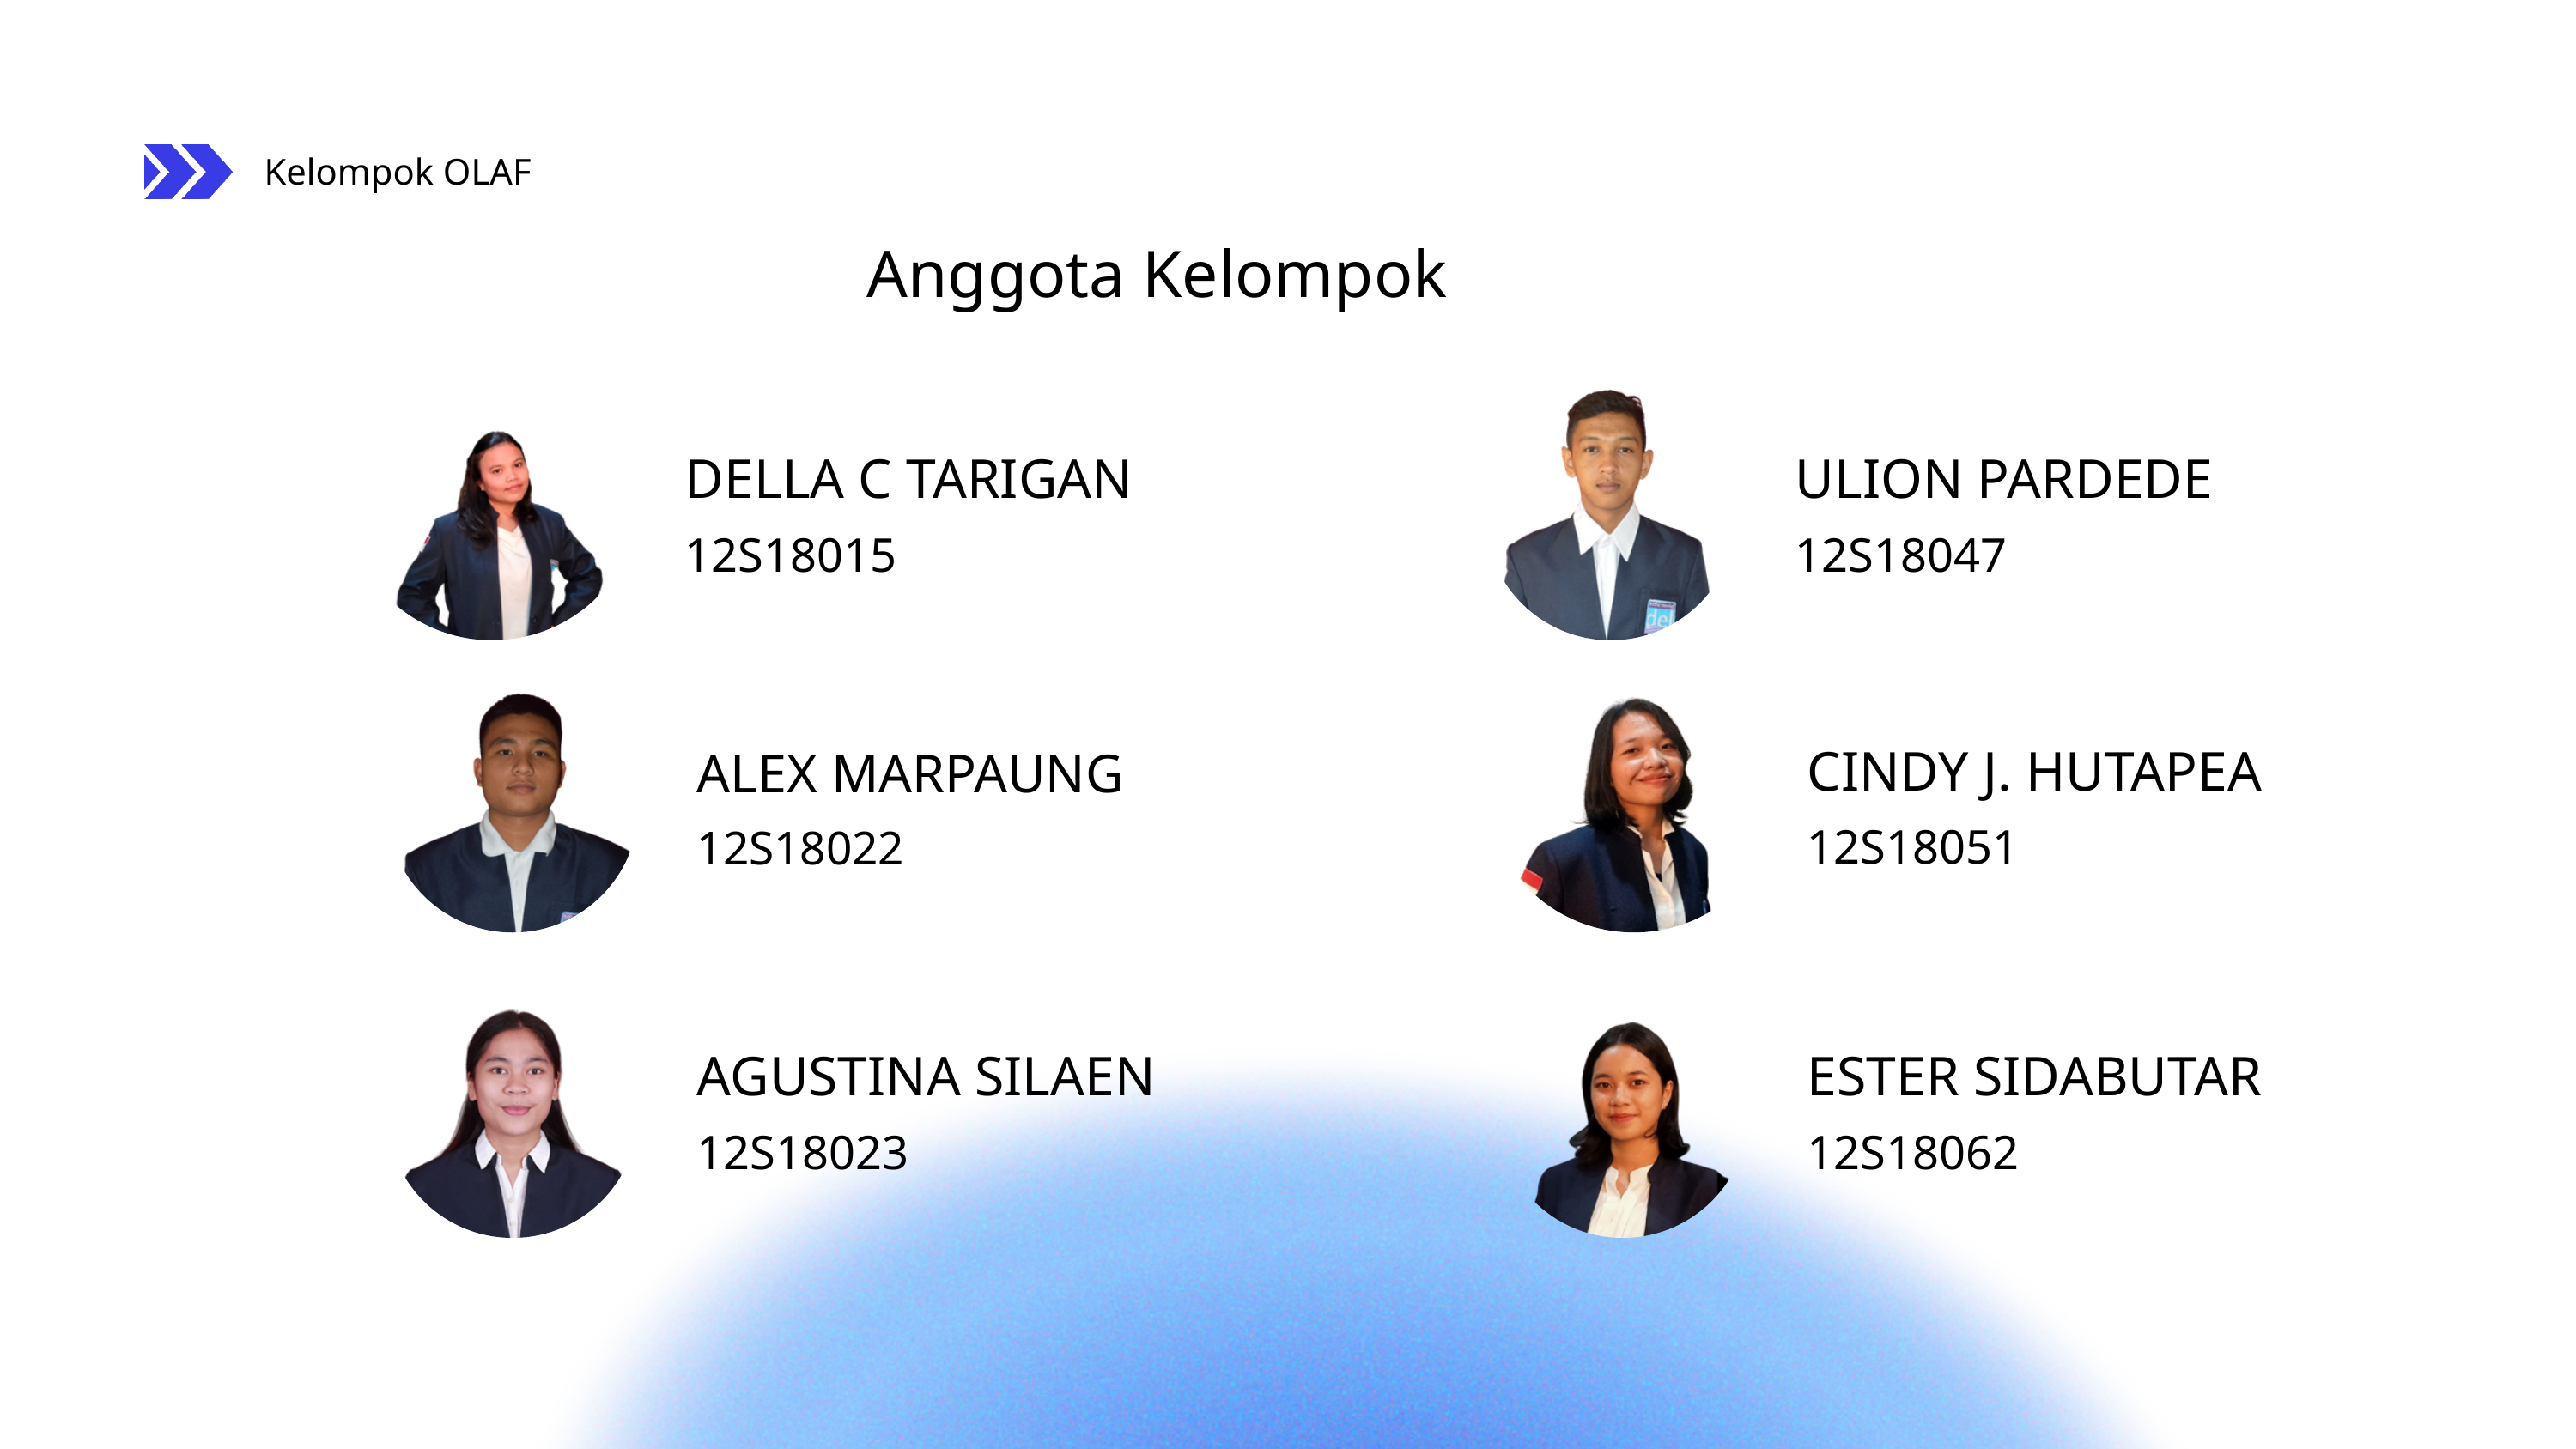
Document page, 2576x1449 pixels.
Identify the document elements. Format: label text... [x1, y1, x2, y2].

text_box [343, 342, 642, 641]
text_box Kelompok OLAF [264, 153, 640, 193]
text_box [1795, 446, 2357, 583]
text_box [696, 742, 1247, 876]
text_box Anggota Kelompok [866, 232, 1709, 310]
picture [144, 144, 233, 200]
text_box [386, 680, 639, 933]
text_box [684, 446, 1247, 583]
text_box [1485, 388, 1737, 641]
picture [504, 934, 2354, 1449]
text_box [1807, 738, 2369, 876]
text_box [1497, 985, 1749, 1239]
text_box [1807, 1043, 2369, 1180]
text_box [386, 985, 639, 1239]
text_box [1485, 634, 1783, 933]
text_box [696, 1043, 1259, 1180]
